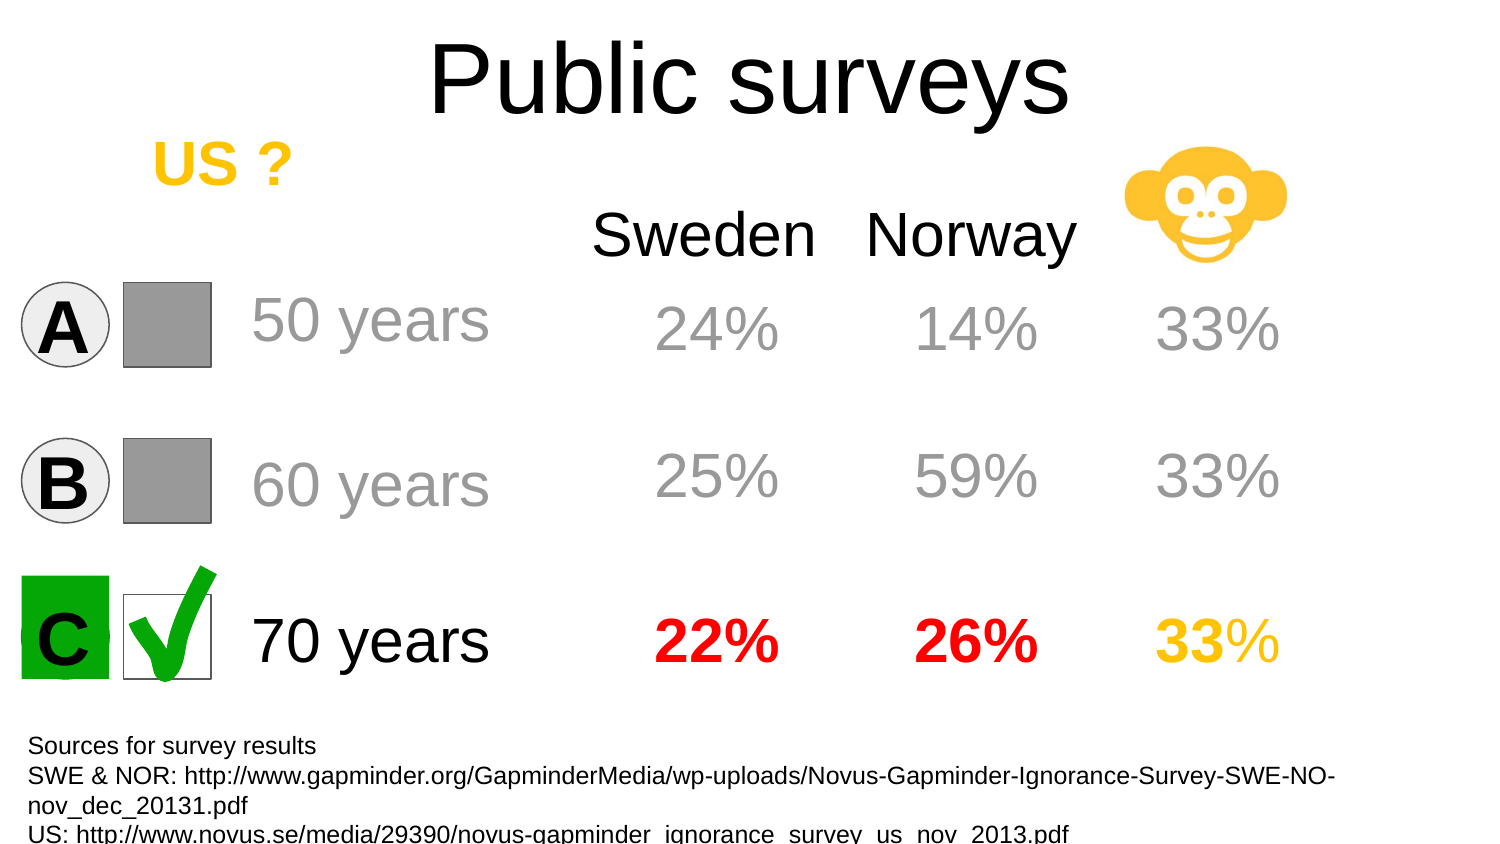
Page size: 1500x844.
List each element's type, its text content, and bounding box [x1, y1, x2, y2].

text_box [123, 282, 212, 367]
text_box 24% [640, 273, 803, 377]
text_box C [21, 575, 110, 679]
text_box 60 years [236, 429, 563, 533]
text_box [137, 569, 209, 673]
text_box 70 years [236, 585, 529, 689]
text_box [123, 594, 212, 679]
text_box A [21, 263, 110, 367]
text_box US ? [137, 107, 313, 211]
text_box 59% [899, 419, 1062, 523]
text_box [123, 438, 212, 523]
text_box 33% [1140, 273, 1304, 377]
text_box 26% [899, 585, 1062, 689]
title Public surveys [51, 0, 1449, 92]
text_box 25% [640, 419, 803, 523]
text_box B [21, 419, 110, 523]
text_box Sources for survey results SWE & NOR: http://www.gapminder.org/GapminderMedia/wp-uploads/Novus-Gapminder-Ignorance-Survey-SWE-NO-nov_dec_20131.pdf US: http://www.novus.se/media/29390/novus-gapminder_ignorance_survey_us_nov_2013.pdf [12, 714, 1500, 818]
picture [1124, 135, 1288, 264]
text_box 14% [899, 273, 1062, 377]
text_box 50 years [236, 263, 563, 367]
text_box 33% [1140, 419, 1304, 523]
text_box 33% [1140, 585, 1304, 689]
text_box Norway [850, 179, 1111, 283]
text_box Sweden [576, 179, 837, 283]
text_box 22% [640, 585, 803, 689]
